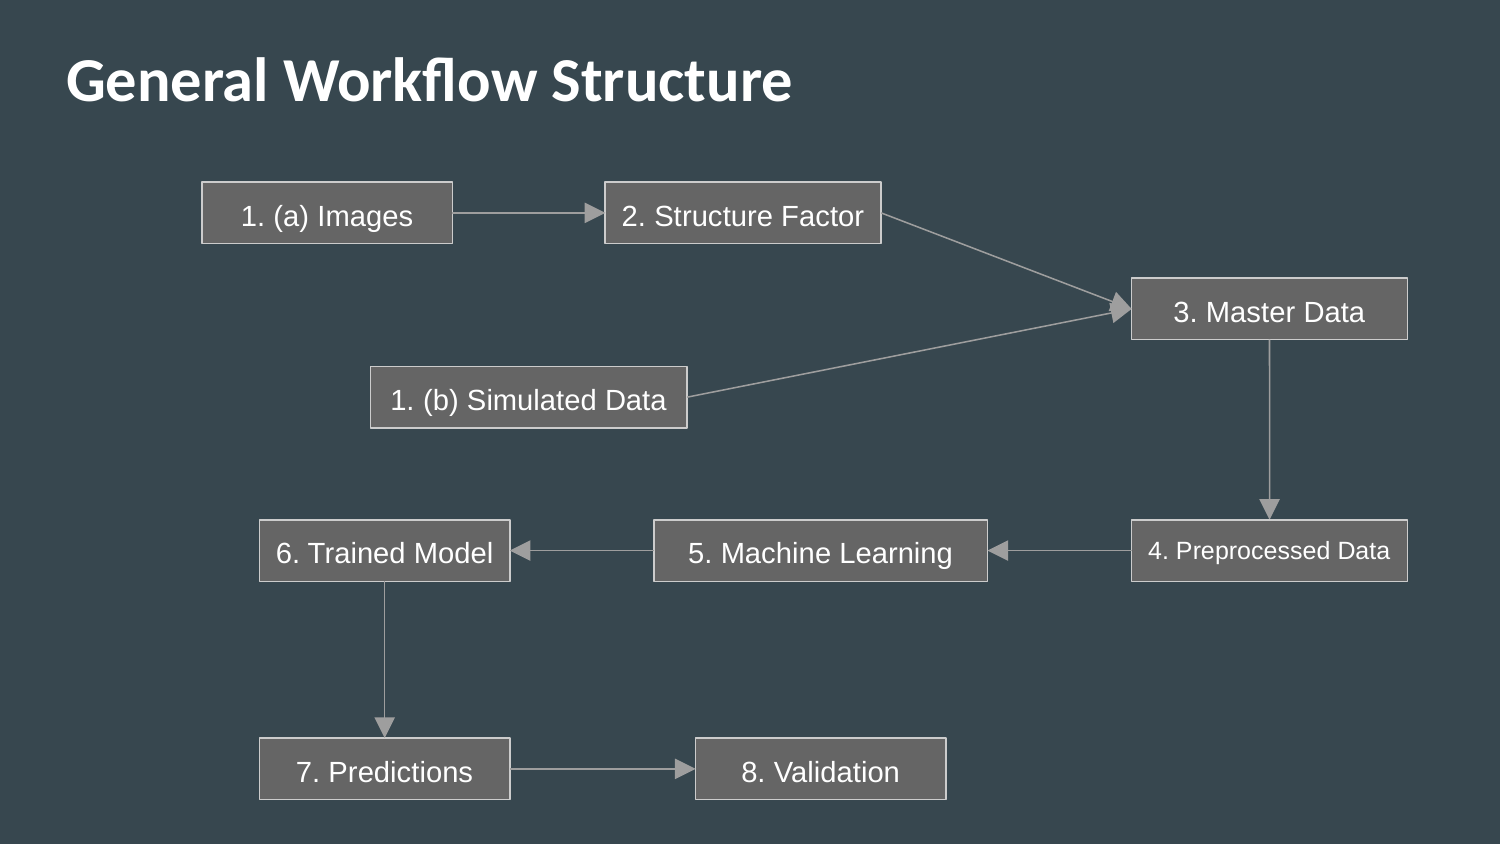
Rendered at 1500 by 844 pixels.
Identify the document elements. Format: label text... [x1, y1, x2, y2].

text_box 1. (a) Images [202, 182, 453, 244]
text_box 1. (b) Simulated Data [370, 366, 688, 428]
text_box 6. Trained Model [259, 519, 510, 582]
title General Workflow Structure [51, 24, 1449, 119]
text_box 2. Structure Factor [605, 182, 882, 244]
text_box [686, 308, 1132, 398]
text_box 7. Predictions [259, 738, 510, 800]
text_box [881, 212, 1132, 308]
text_box 5. Machine Learning [653, 519, 988, 582]
text_box 8. Validation [695, 738, 946, 800]
text_box 4. Preprocessed Data [1131, 519, 1408, 582]
text_box 3. Master Data [1135, 278, 1408, 340]
